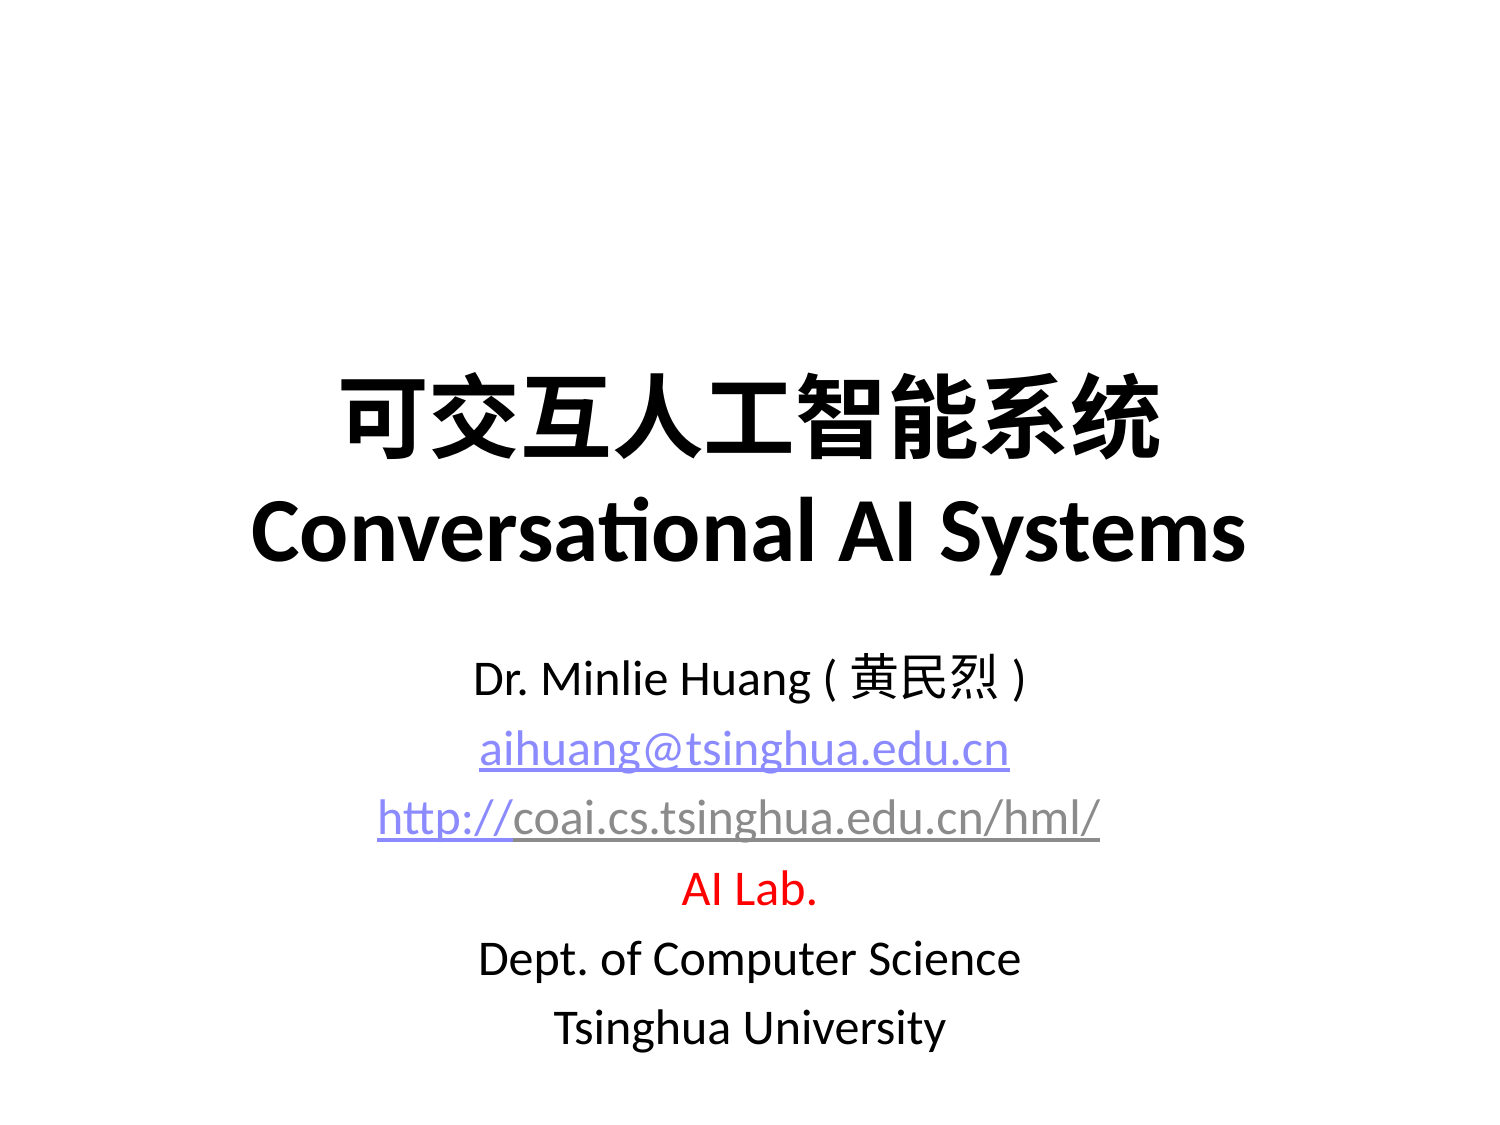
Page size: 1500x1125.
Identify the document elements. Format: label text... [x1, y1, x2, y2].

title 可交互人工智能系统 Conversational AI Systems [112, 349, 1388, 591]
subtitle Dr. Minlie Huang (黄民烈) aihuang@tsinghua.edu.cn http://coai.cs.tsinghua.edu.cn/hml/ AI Lab. Dept. of Computer Science Tsinghua University [225, 637, 1275, 998]
